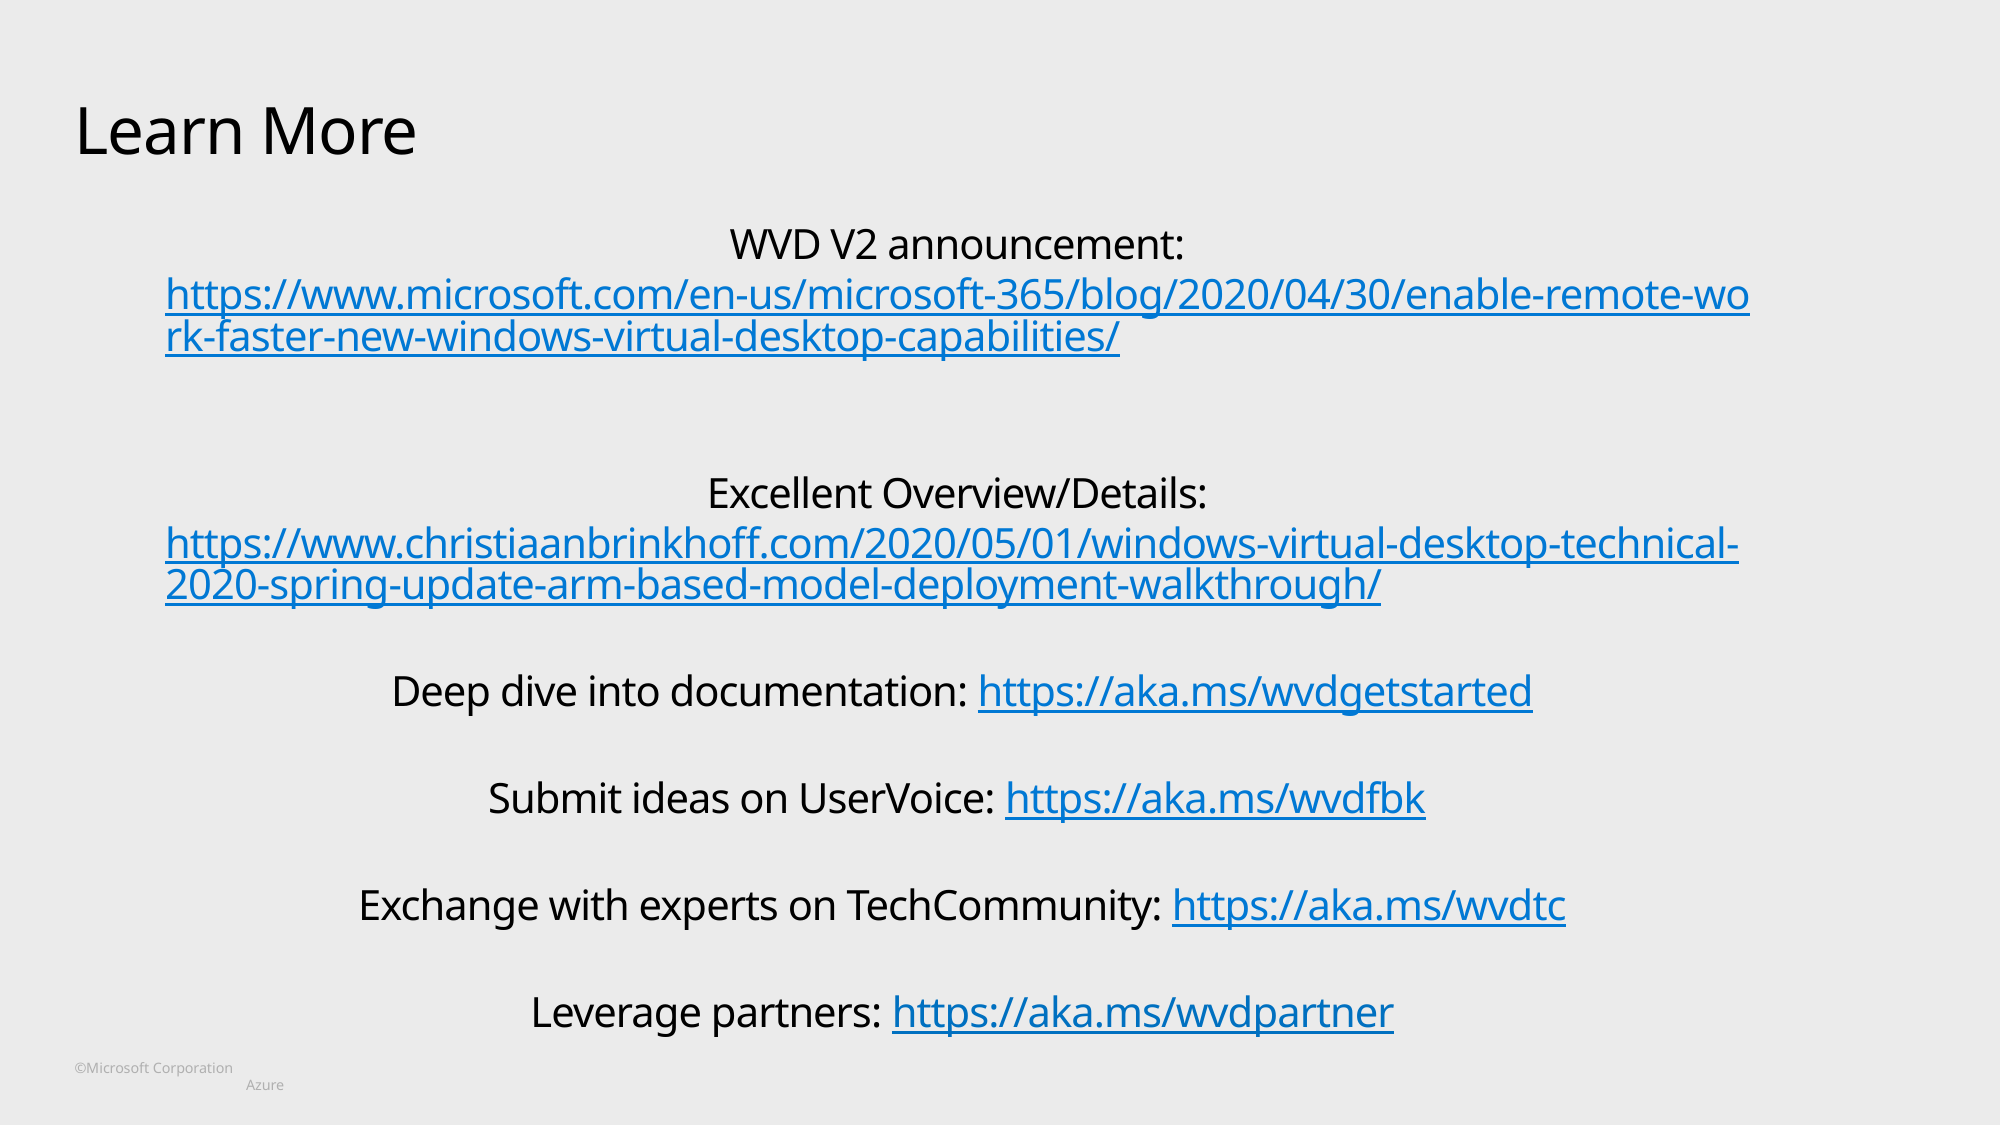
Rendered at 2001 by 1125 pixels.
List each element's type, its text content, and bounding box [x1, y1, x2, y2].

text_box WVD V2 announcement: https://www.microsoft.com/en-us/microsoft-365/blog/2020/04/30/enable-remote-work-faster-new-windows-virtual-desktop-capabilities/ Excellent Overview/Details: https://www.christiaanbrinkhoff.com/2020/05/01/windows-virtual-desktop-technical-2020-spring-update-arm-based-model-deployment-walkthrough/ Deep dive into documentation: https://aka.ms/wvdgetstarted Submit ideas on UserVoice: https://aka.ms/wvdfbk Exchange with experts on TechCommunity: https://aka.ms/wvdtc Leverage partners: https://aka.ms/wvdpartner [150, 210, 1774, 508]
title Learn More [74, 101, 1930, 168]
